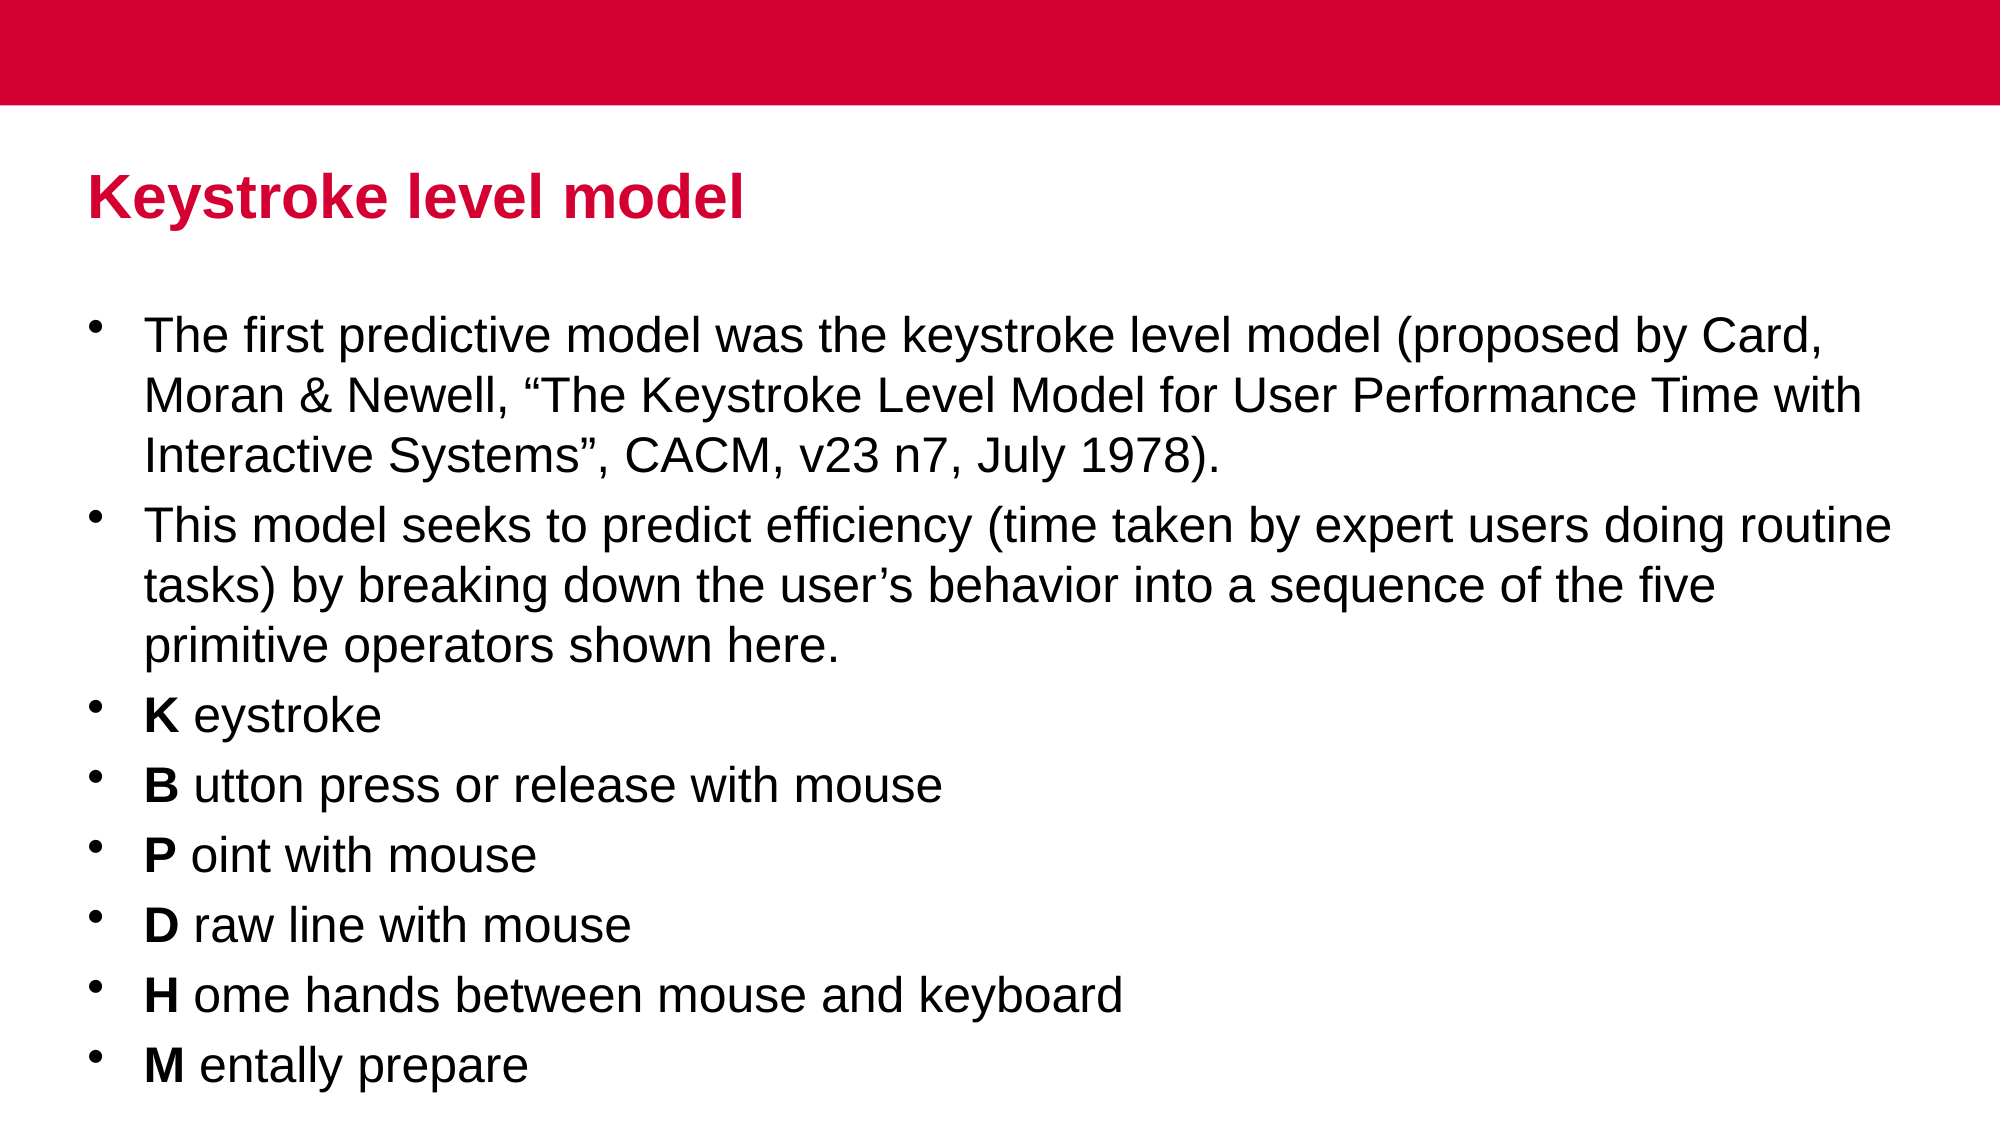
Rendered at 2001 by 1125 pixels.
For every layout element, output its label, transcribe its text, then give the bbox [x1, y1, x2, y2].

title Keystroke level model [72, 148, 1930, 295]
list The first predictive model was the keystroke level model (proposed by Card, Moran & Newell, “The Keystroke Level Model for User Performance Time with Interactive Systems”, CACM, v23 n7, July 1978). This model seeks to predict efficiency (time taken by expert users doing routine tasks) by breaking down the user’s behavior into a sequence of the five primitive operators shown here. K eystroke B utton press or release with mouse P oint with mouse D raw line with mouse H ome hands between mouse and keyboard M entally prepare [72, 295, 1930, 1012]
